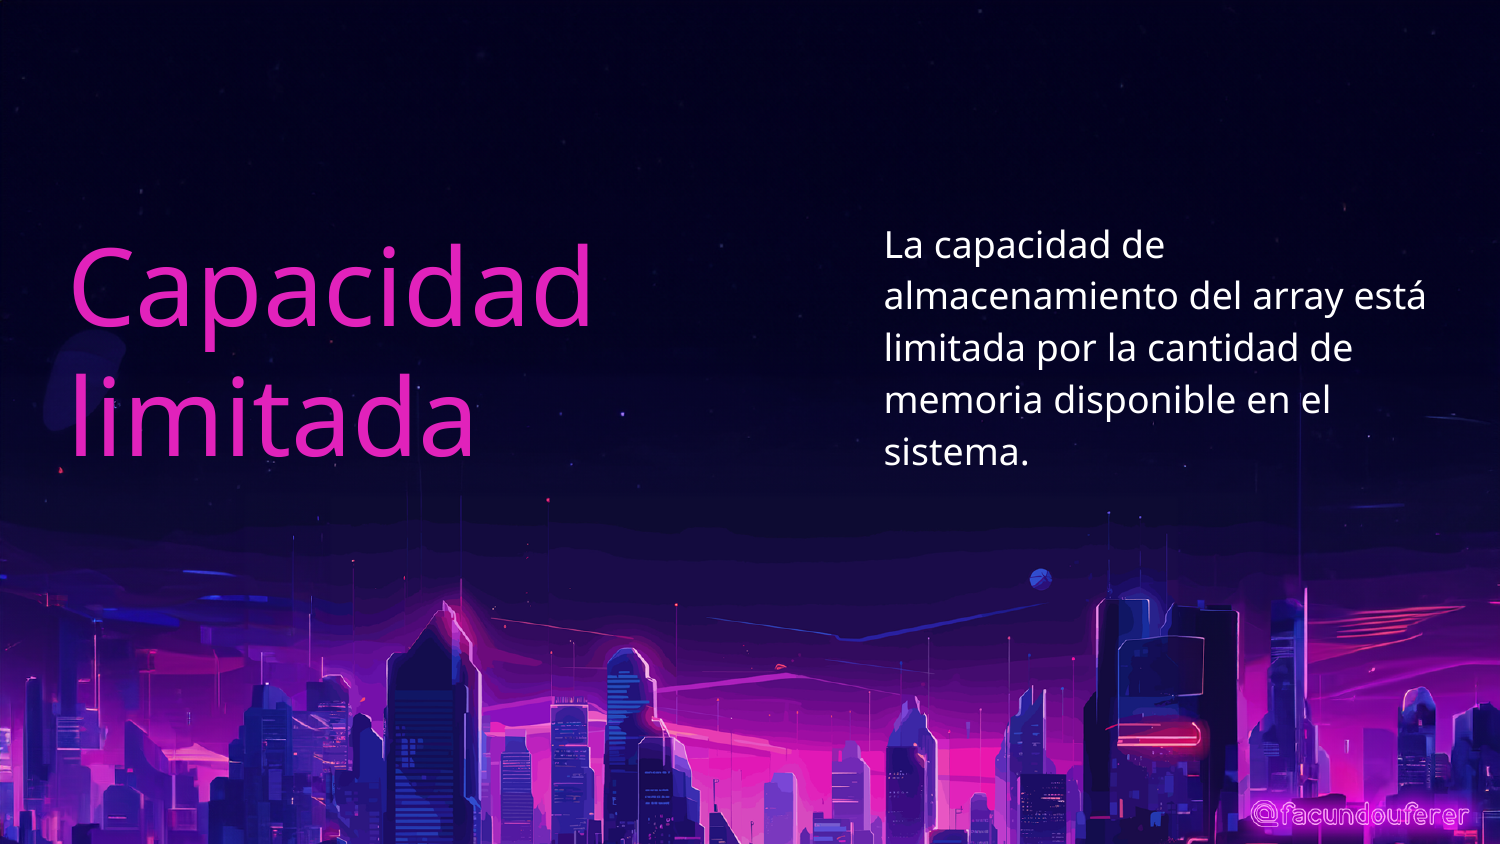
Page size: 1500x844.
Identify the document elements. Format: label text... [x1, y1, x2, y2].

title Capacidad limitada [52, 49, 869, 646]
text_box La capacidad de almacenamiento del array está limitada por la cantidad de memoria disponible en el sistema. [868, 49, 1448, 637]
picture [0, 0, 1500, 844]
